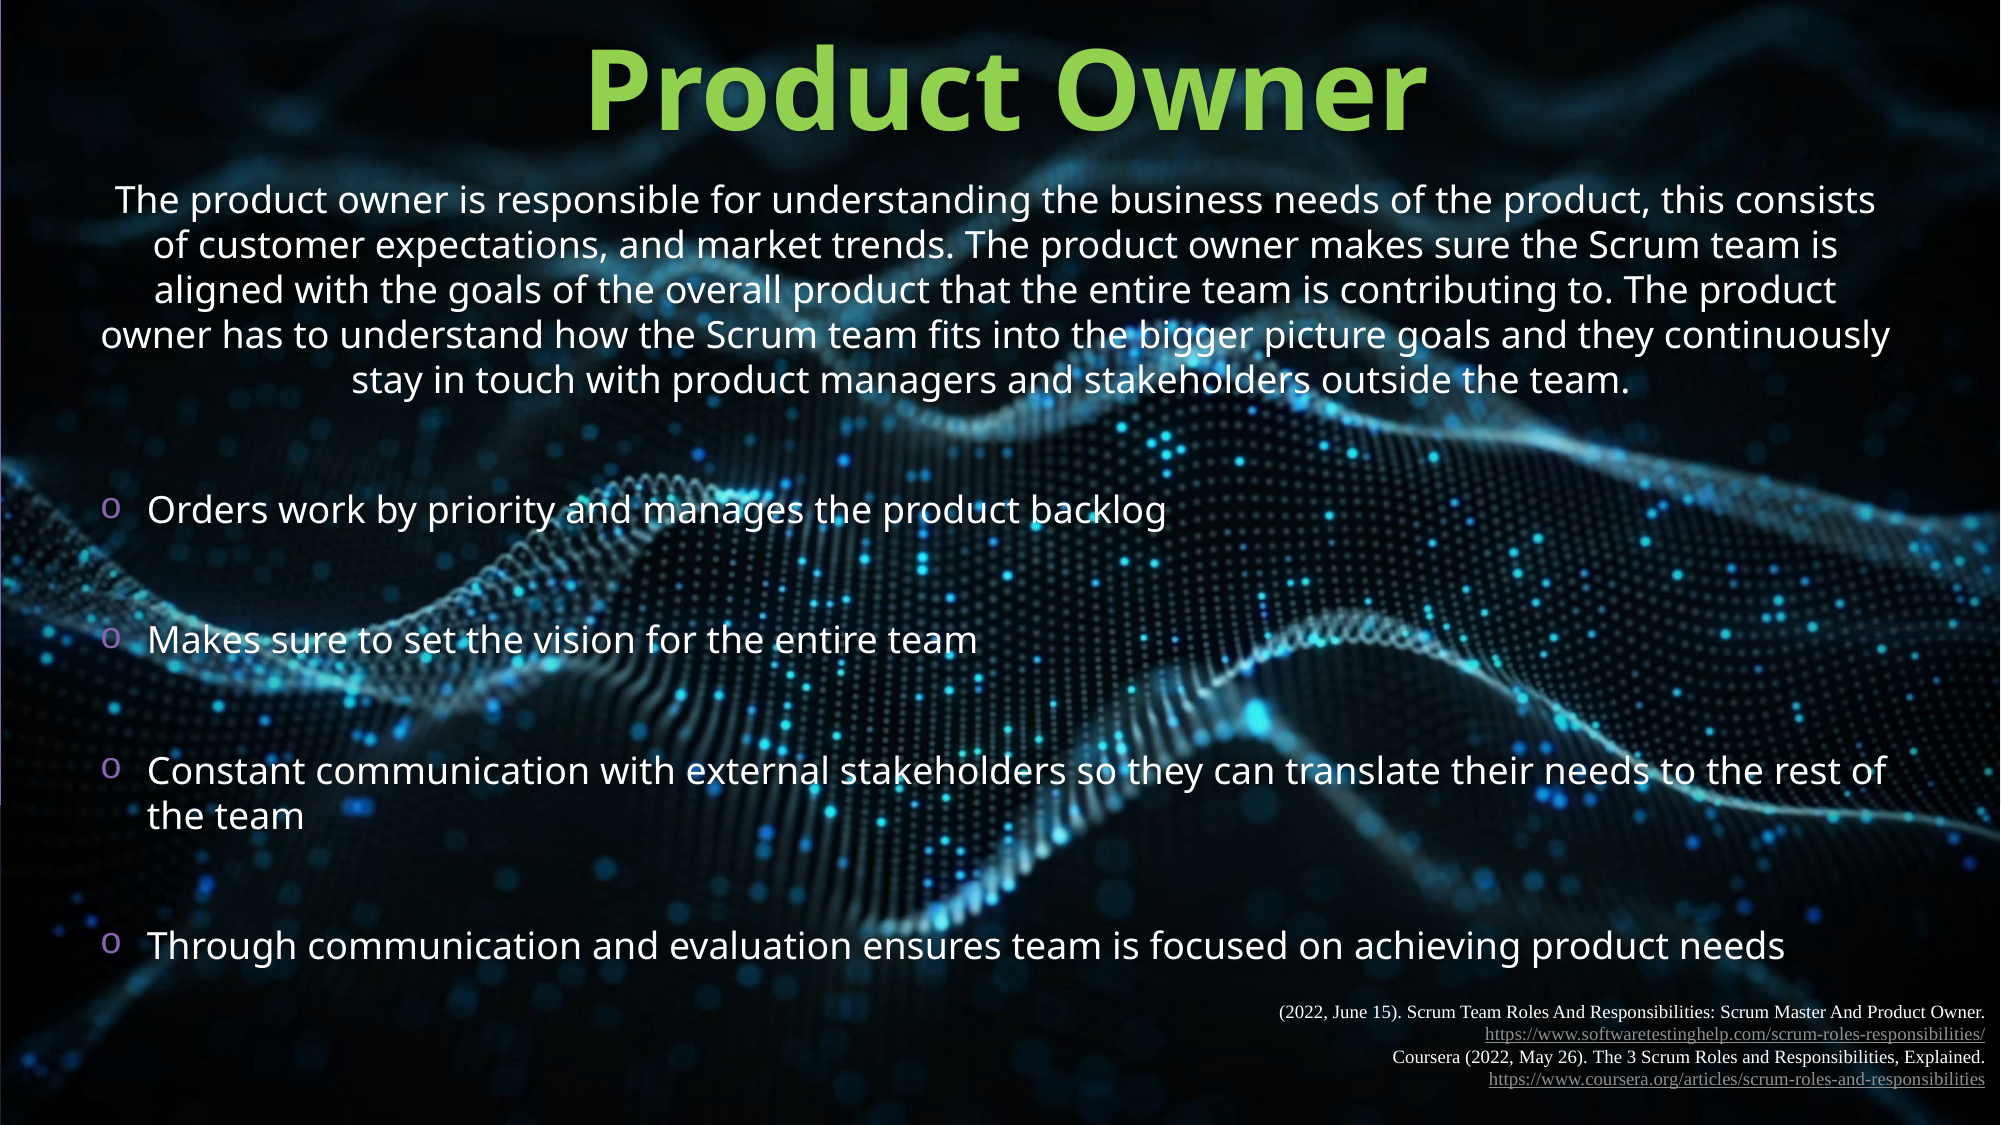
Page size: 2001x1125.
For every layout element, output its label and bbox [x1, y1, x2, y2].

text_box [0, 0, 2000, 1125]
